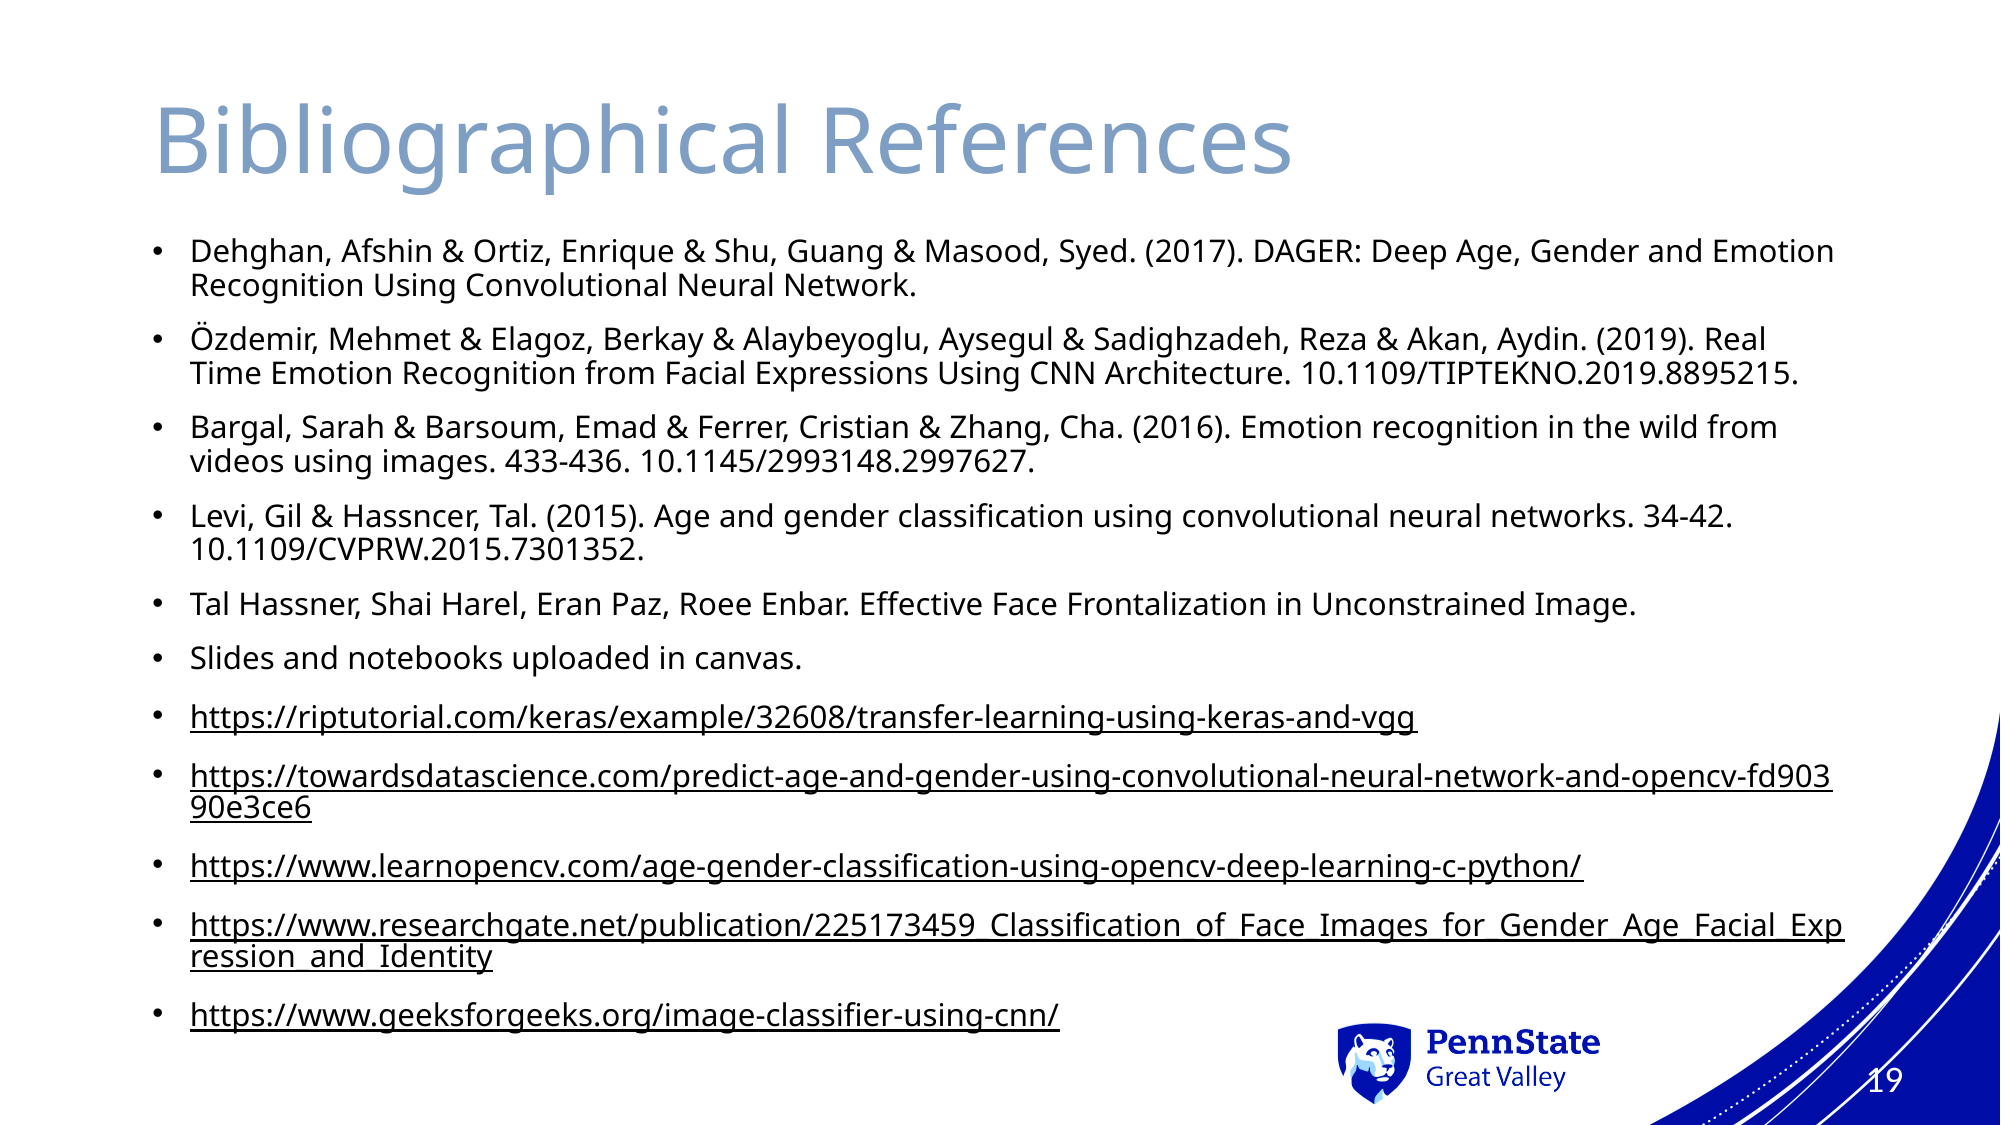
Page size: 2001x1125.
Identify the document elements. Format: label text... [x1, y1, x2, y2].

picture [0, 0, 2000, 1125]
list Dehghan, Afshin & Ortiz, Enrique & Shu, Guang & Masood, Syed. (2017). DAGER: Deep Age, Gender and Emotion Recognition Using Convolutional Neural Network. Özdemir, Mehmet & Elagoz, Berkay & Alaybeyoglu, Aysegul & Sadighzadeh, Reza & Akan, Aydin. (2019). Real Time Emotion Recognition from Facial Expressions Using CNN Architecture. 10.1109/TIPTEKNO.2019.8895215. Bargal, Sarah & Barsoum, Emad & Ferrer, Cristian & Zhang, Cha. (2016). Emotion recognition in the wild from videos using images. 433-436. 10.1145/2993148.2997627. Levi, Gil & Hassncer, Tal. (2015). Age and gender classification using convolutional neural networks. 34-42. 10.1109/CVPRW.2015.7301352. Tal Hassner, Shai Harel, Eran Paz, Roee Enbar. Effective Face Frontalization in Unconstrained Image. Slides and notebooks uploaded in canvas. https://riptutorial.com/keras/example/32608/transfer-learning-using-keras-and-vgg https://towardsdatascience.com/predict-age-and-gender-using-convolutional-neural-network-and-opencv-fd90390e3ce6 https://www.learnopencv.com/age-gender-classification-using-opencv-deep-learning-c-python/ https://www.researchgate.net/publication/225173459_Classification_of_Face_Images_for_Gender_Age_Facial_Expression_and_Identity https://www.geeksforgeeks.org/image-classifier-using-cnn/ [137, 228, 1863, 1014]
title Bibliographical References [137, 59, 1863, 228]
